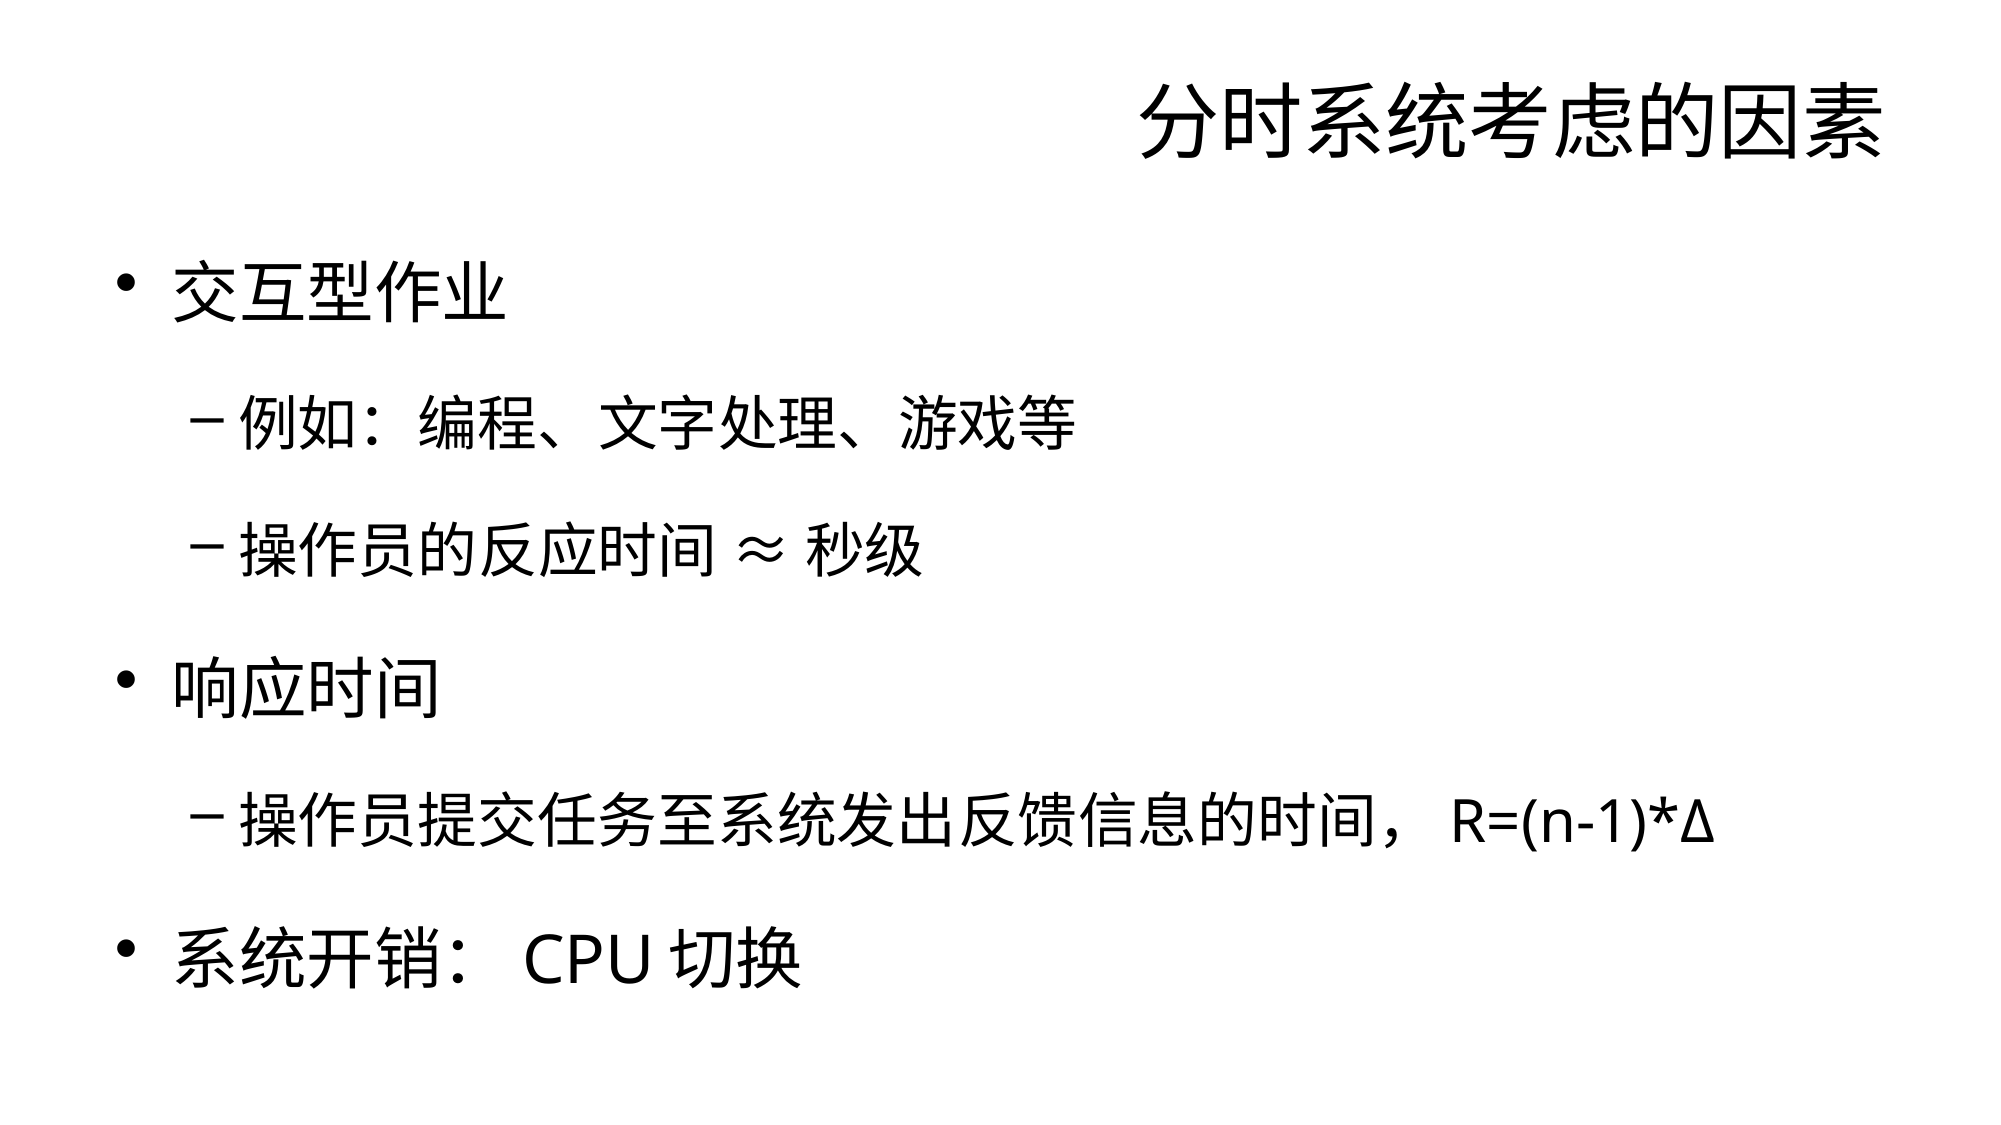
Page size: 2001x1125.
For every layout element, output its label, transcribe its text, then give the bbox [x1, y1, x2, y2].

title 分时系统考虑的因素 [99, 44, 1901, 193]
list 交互型作业 例如：编程、文字处理、游戏等 操作员的反应时间 ≈ 秒级 响应时间 操作员提交任务至系统发出反馈信息的时间，R=(n-1)*Δ 系统开销：CPU切换 [99, 193, 1901, 1009]
